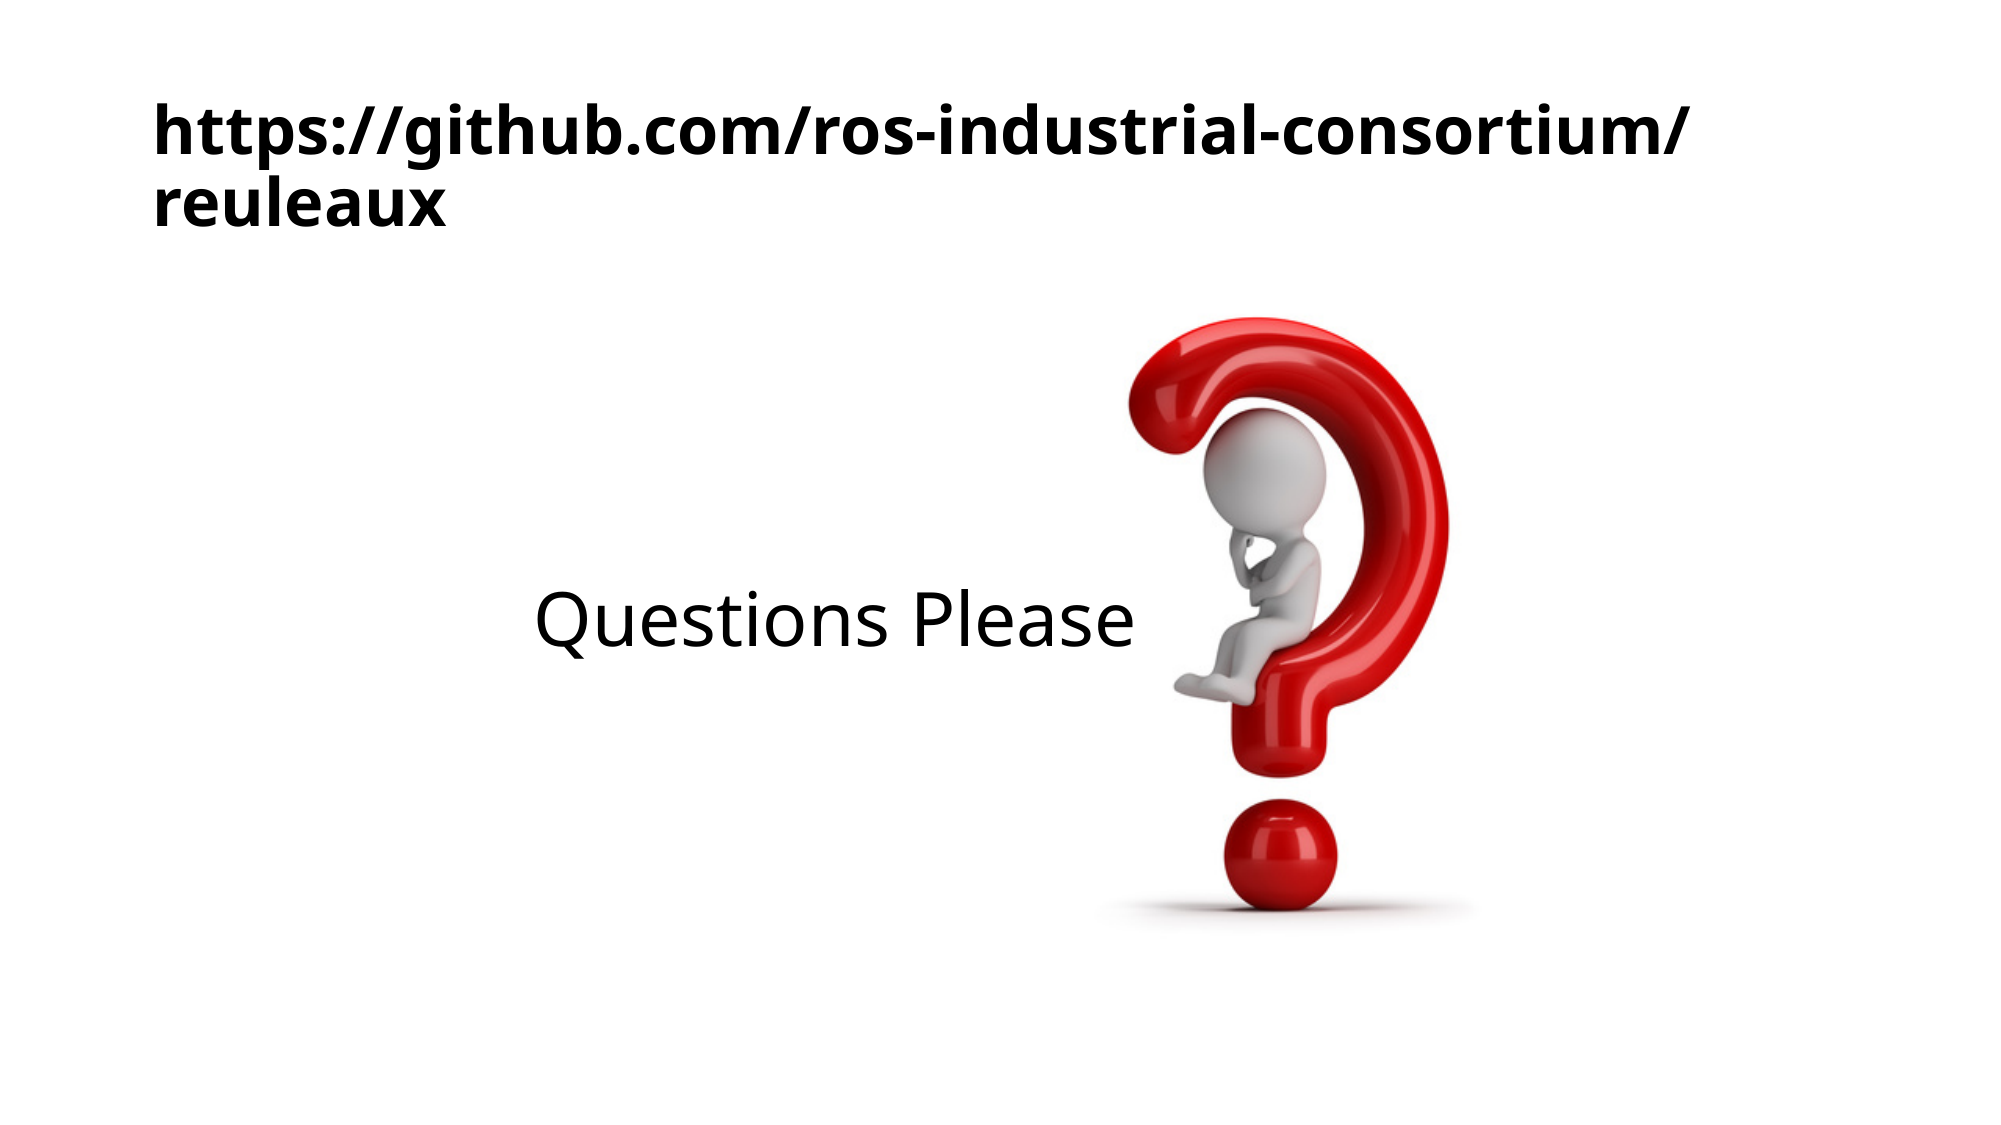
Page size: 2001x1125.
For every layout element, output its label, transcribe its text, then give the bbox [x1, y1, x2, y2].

title https://github.com/ros-industrial-consortium/reuleaux [137, 59, 1863, 278]
picture [1073, 277, 1508, 951]
text_box Questions Please [518, 563, 1073, 669]
